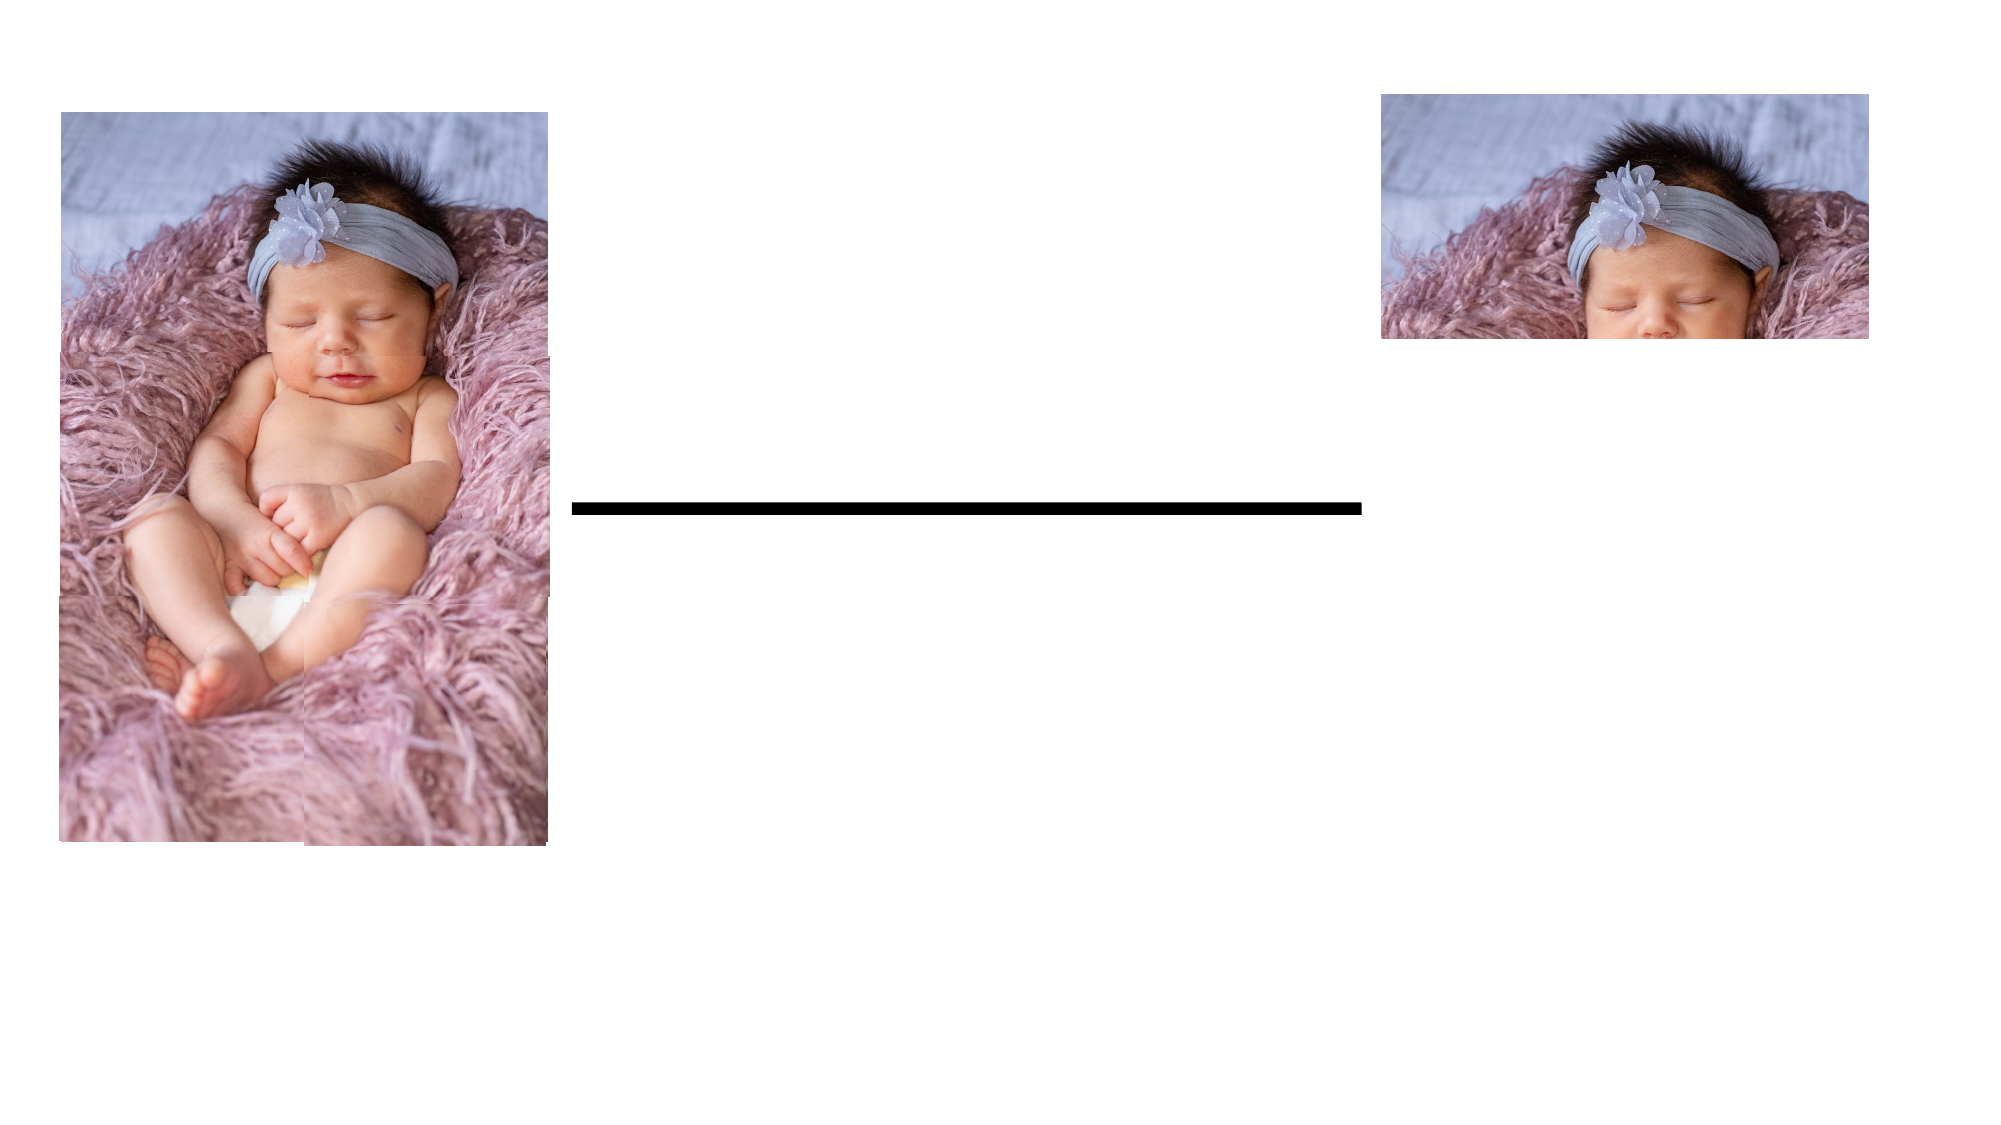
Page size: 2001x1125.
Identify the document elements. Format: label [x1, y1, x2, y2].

picture [59, 112, 550, 846]
picture [1381, 94, 1869, 339]
